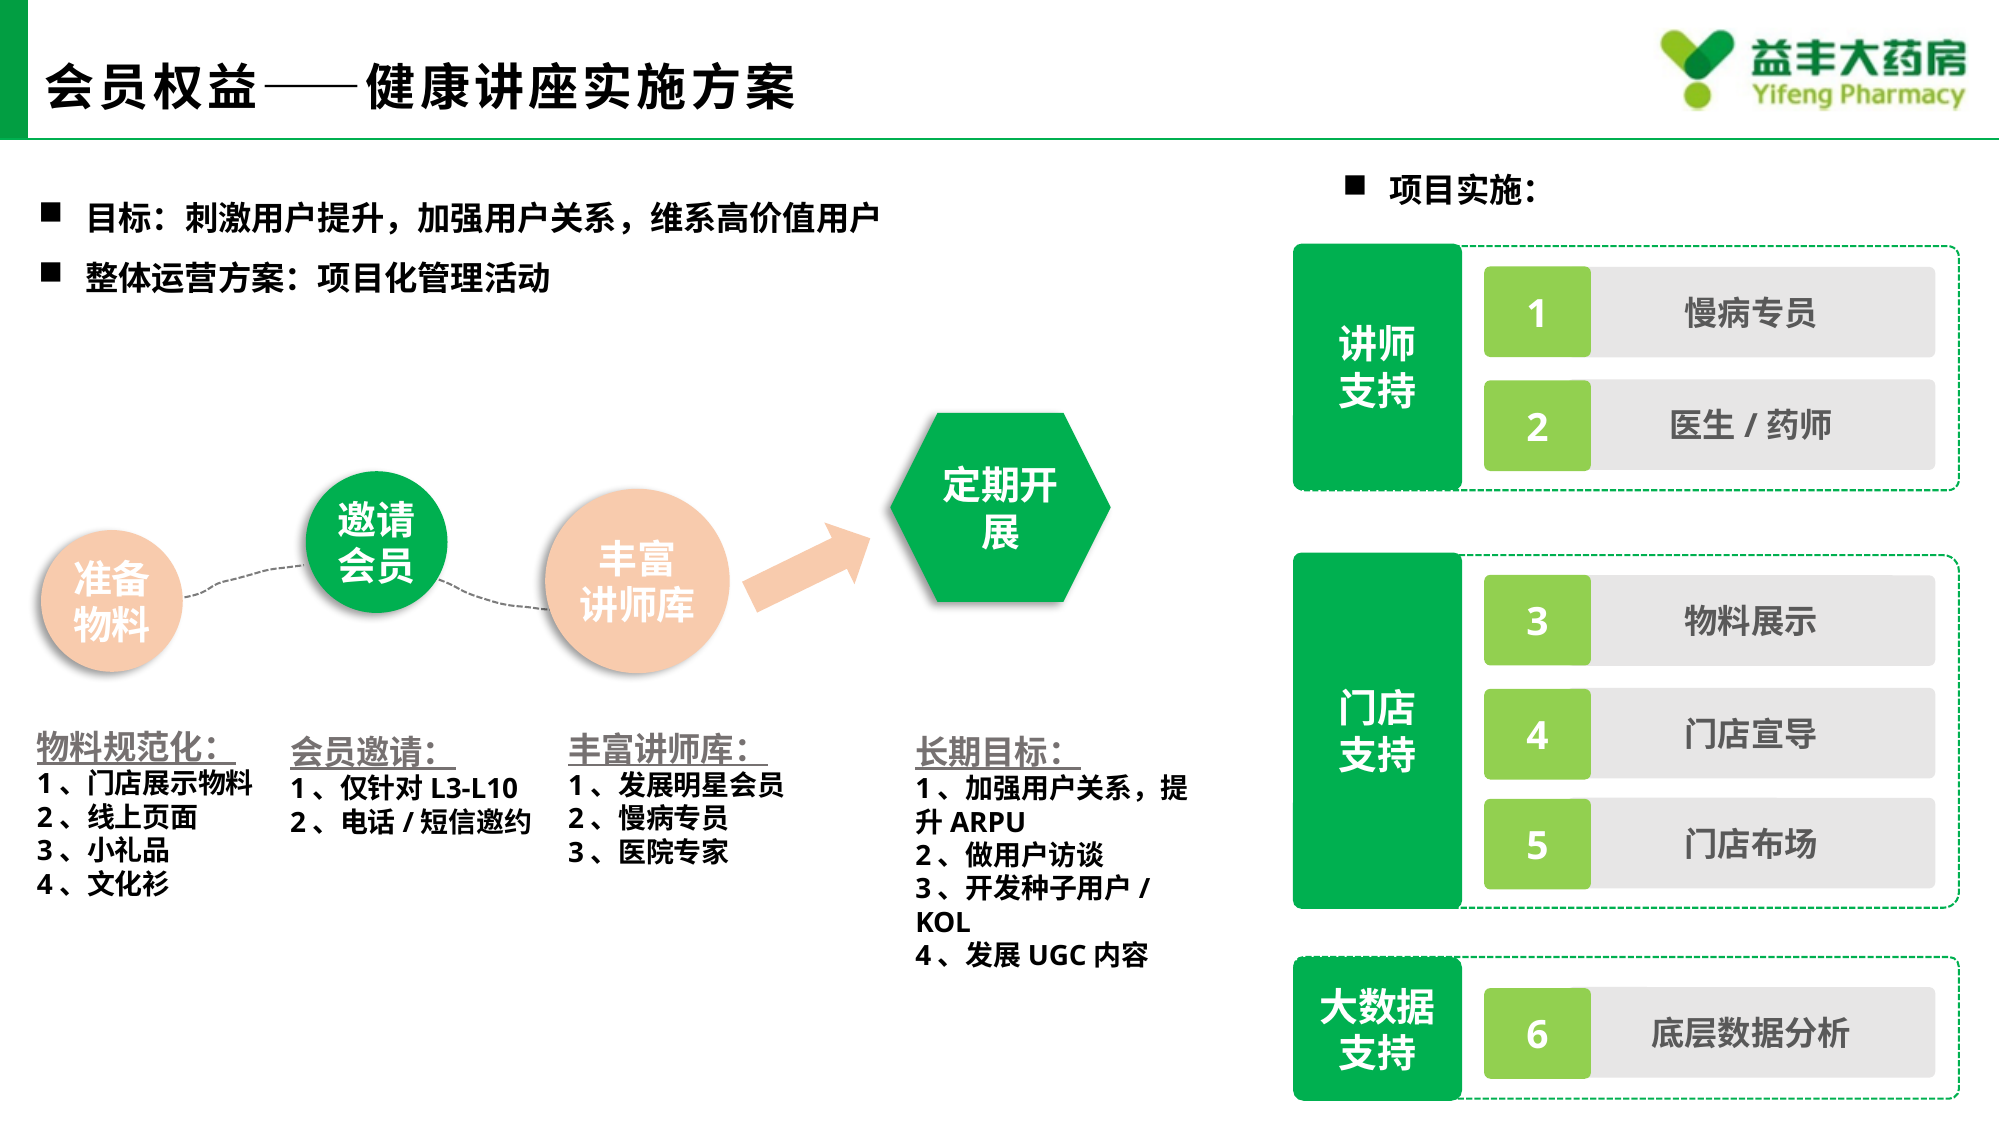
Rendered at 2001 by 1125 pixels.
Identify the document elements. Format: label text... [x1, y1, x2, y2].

text_box 长期目标： 1、加强用户关系，提升ARPU 2、做用户访谈 3、开发种子用户/KOL 4、发展UGC内容 [900, 723, 1220, 979]
text_box [184, 564, 305, 599]
text_box 准备物料 [40, 529, 184, 673]
picture [1640, 11, 1991, 127]
text_box [740, 520, 872, 614]
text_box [1294, 958, 1936, 1100]
text_box [1299, 245, 1960, 492]
text_box [440, 578, 537, 610]
text_box 丰富讲师库： 1、发展明星会员 2、慢病专员 3、医院专家 [553, 720, 873, 876]
text_box [1931, 554, 1960, 909]
text_box 会员邀请： 1、仅针对L3-L10 2、电话/短信邀约 [301, 723, 553, 846]
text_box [1294, 553, 1936, 908]
text_box 定期开展 [889, 411, 1112, 603]
title 会员权益——健康讲座实施方案 [27, 32, 911, 140]
text_box 丰富 讲师库 [544, 487, 731, 675]
text_box 物料规范化： 1、门店展示物料 2、线上页面 3、小礼品 4、文化衫 [22, 718, 301, 941]
text_box 邀请会员 [304, 470, 449, 614]
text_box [1294, 244, 1936, 489]
text_box 目标：刺激用户提升，加强用户关系，维系高价值用户 整体运营方案：项目化管理活动 [23, 169, 1370, 364]
text_box 项目实施： [1327, 162, 1897, 217]
text_box [1297, 955, 1960, 1100]
